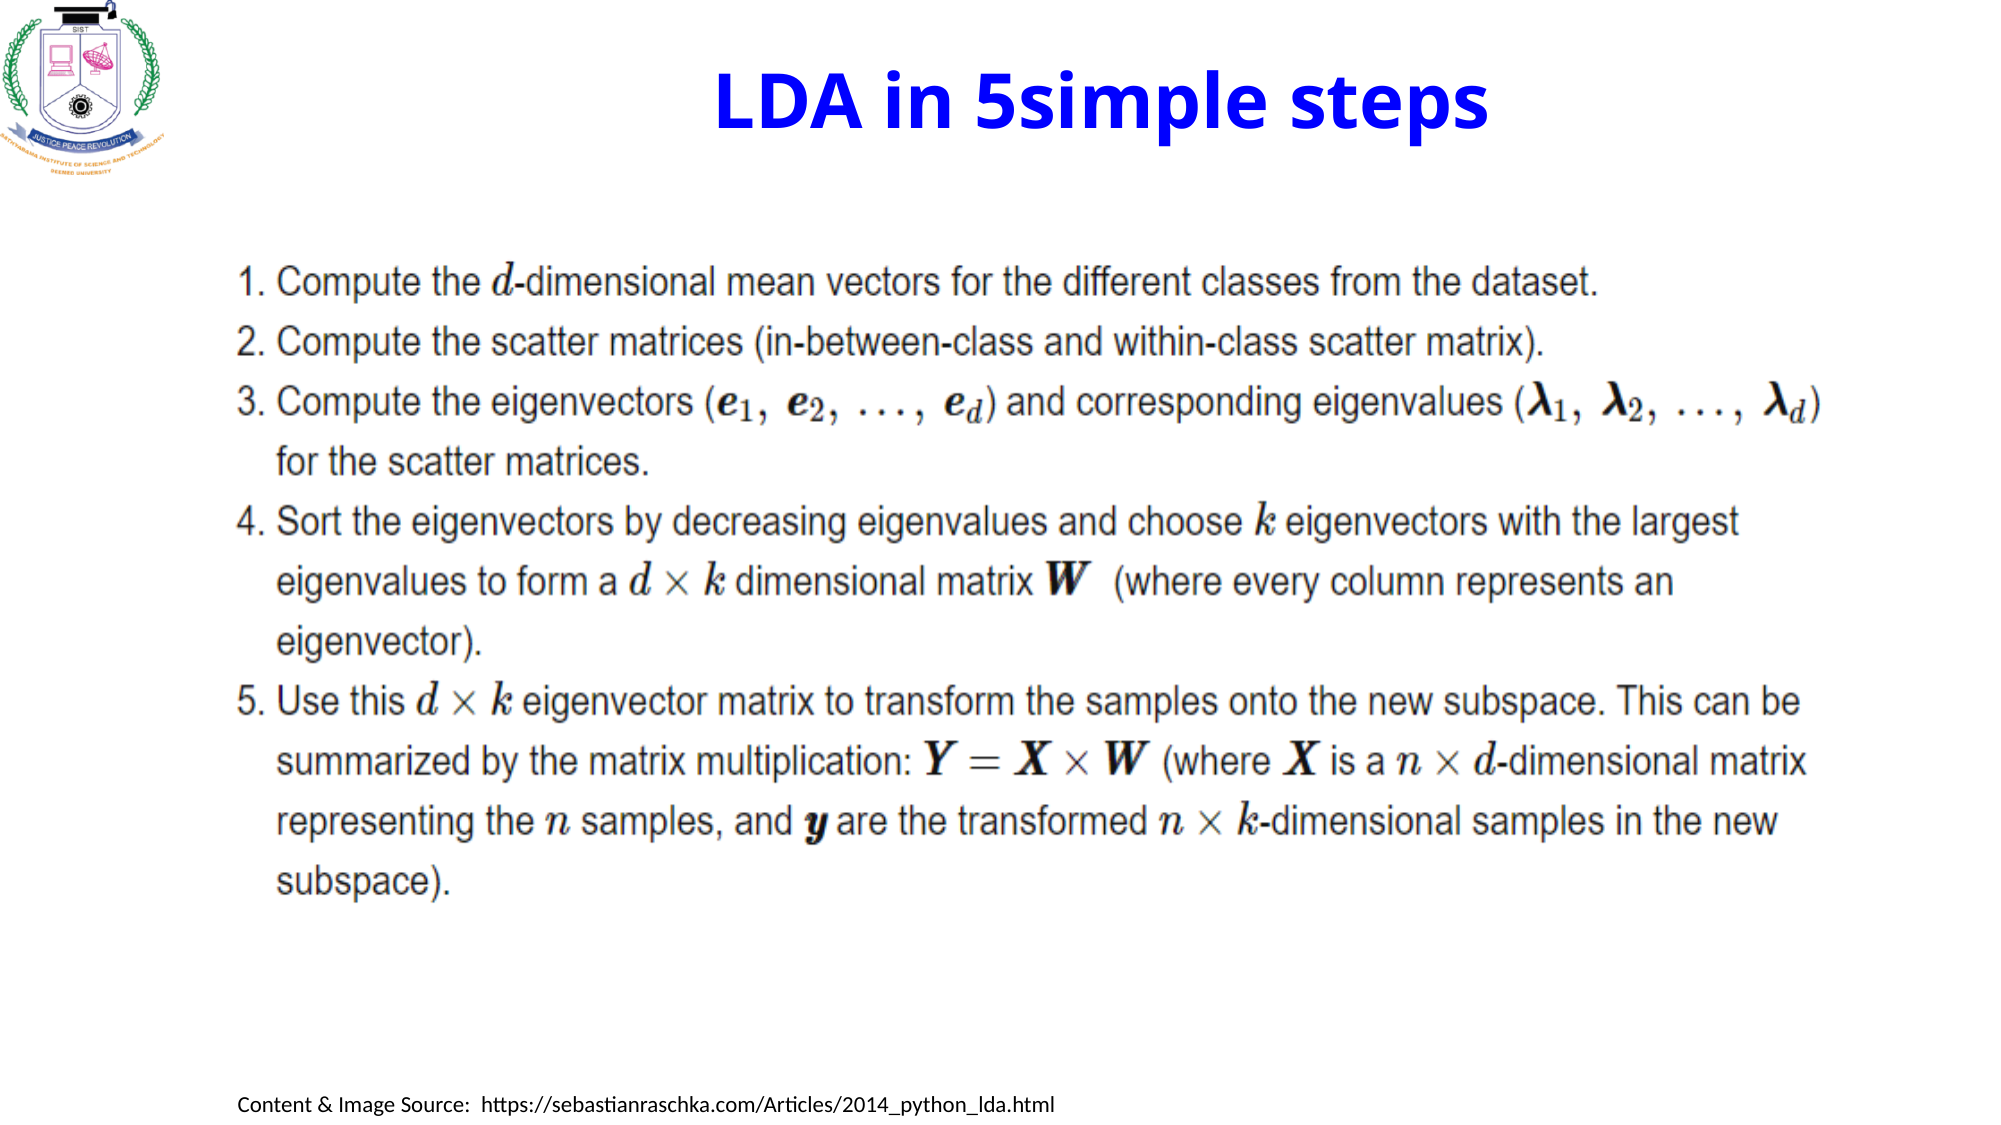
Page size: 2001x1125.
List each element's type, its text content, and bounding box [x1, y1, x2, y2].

text_box Content & Image Source: https://sebastianraschka.com/Articles/2014_python_lda.html [222, 1082, 1102, 1125]
picture [0, 0, 164, 175]
picture [222, 234, 1868, 955]
title LDA in 5simple steps [351, 0, 1852, 153]
